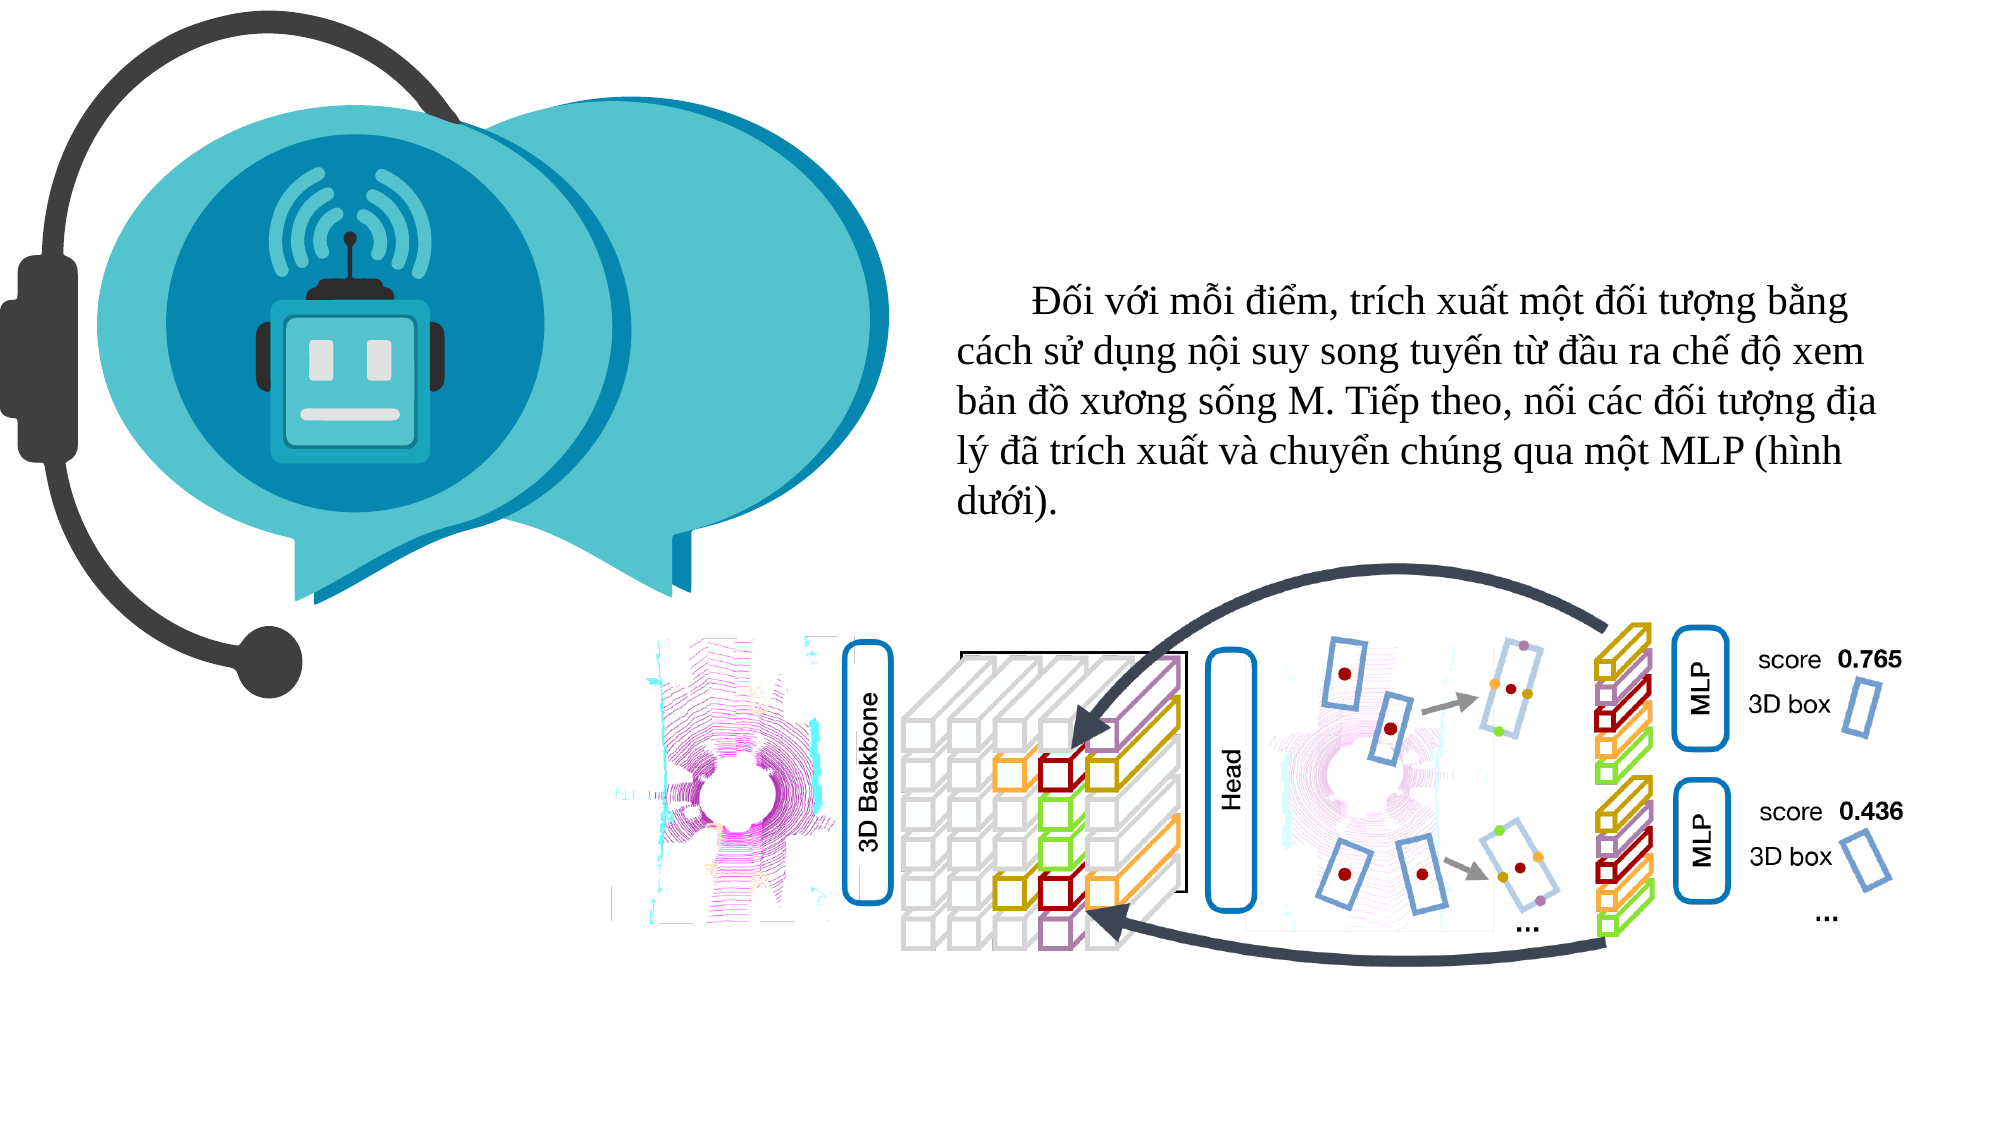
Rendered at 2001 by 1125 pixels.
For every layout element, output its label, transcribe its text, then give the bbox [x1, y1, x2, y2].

text_box Đối với mỗi điểm, trích xuất một đối tượng bằng cách sử dụng nội suy song tuyến từ đầu ra chế độ xem bản đồ xương sống M. Tiếp theo, nối các đối tượng địa lý đã trích xuất và chuyển chúng qua một MLP (hình dưới). [941, 265, 1936, 531]
picture [609, 562, 1904, 968]
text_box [0, 10, 890, 699]
